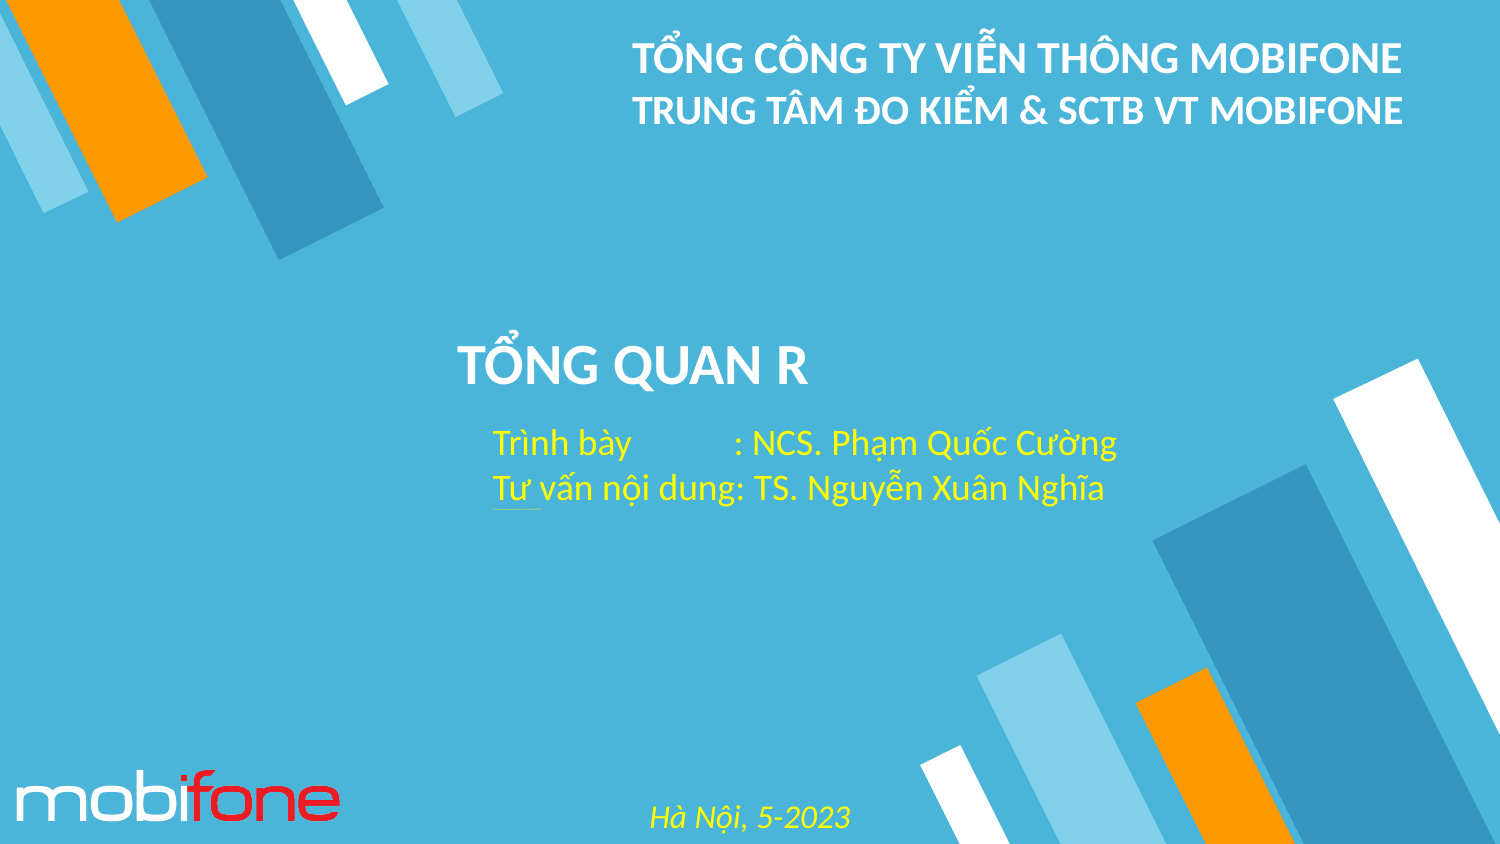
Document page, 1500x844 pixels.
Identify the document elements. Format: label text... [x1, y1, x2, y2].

text_box TỔNG CÔNG TY VIỄN THÔNG MOBIFONE TRUNG TÂM ĐO KIỂM & SCTB VT MOBIFONE [536, 20, 1500, 141]
text_box Hà Nội, 5-2023 [493, 788, 1500, 843]
text_box Trình bày : NCS. Phạm Quốc Cường Tư vấn nội dung: TS. Nguyễn Xuân Nghĩa Chủ nhiệm: Ông Nguyễn Quang Vinh – Phó Giám đốc TT.ĐKSC [477, 410, 1433, 518]
picture [0, 642, 488, 844]
title TỔNG QUAN R [0, 114, 1281, 411]
